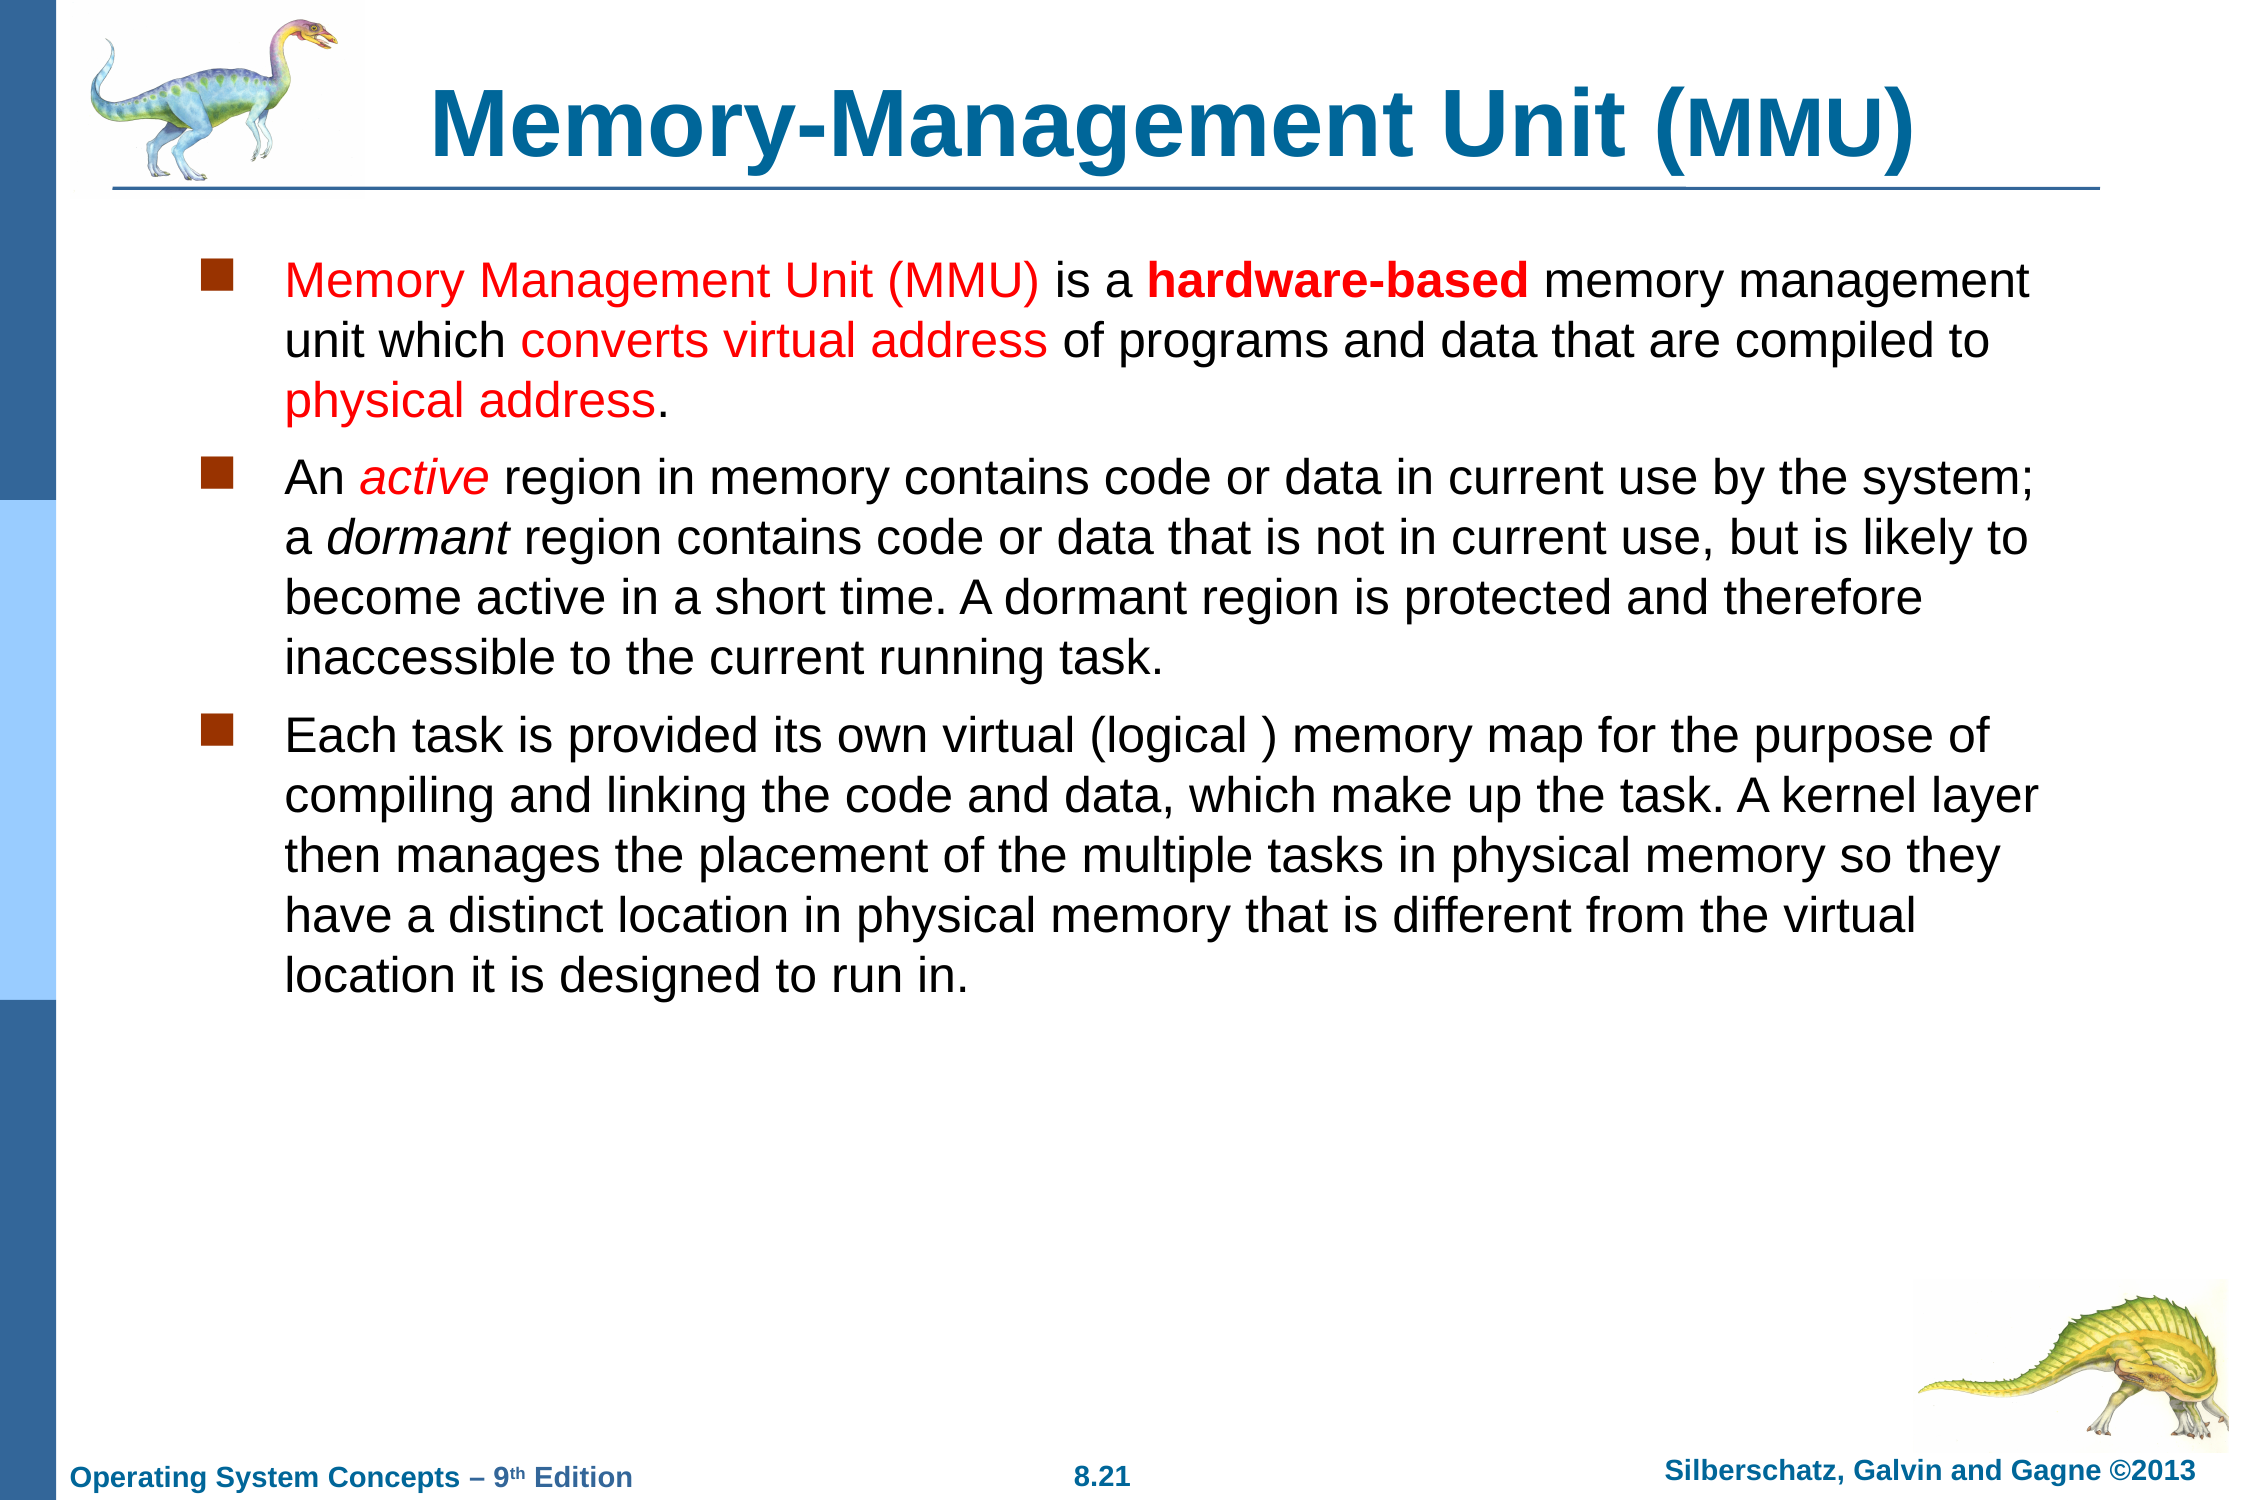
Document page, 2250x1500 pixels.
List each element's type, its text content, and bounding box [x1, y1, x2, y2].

list Memory Management Unit (MMU) is a hardware-based memory management unit which converts virtual address of programs and data that are compiled to physical address. An active region in memory contains code or data in current use by the system; a dormant region contains code or data that is not in current use, but is likely to become active in a short time. A dormant region is protected and therefore inaccessible to the current running task. Each task is provided its own virtual (logical ) memory map for the purpose of compiling and linking the code and data, which make up the task. A kernel layer then manages the placement of the multiple tasks in physical memory so they have a distinct location in physical memory that is different from the virtual location it is designed to run in. [183, 236, 2086, 1218]
picture [1913, 1279, 2229, 1453]
title Memory-Management Unit (MMU) [208, 60, 2138, 187]
picture [70, 0, 365, 199]
